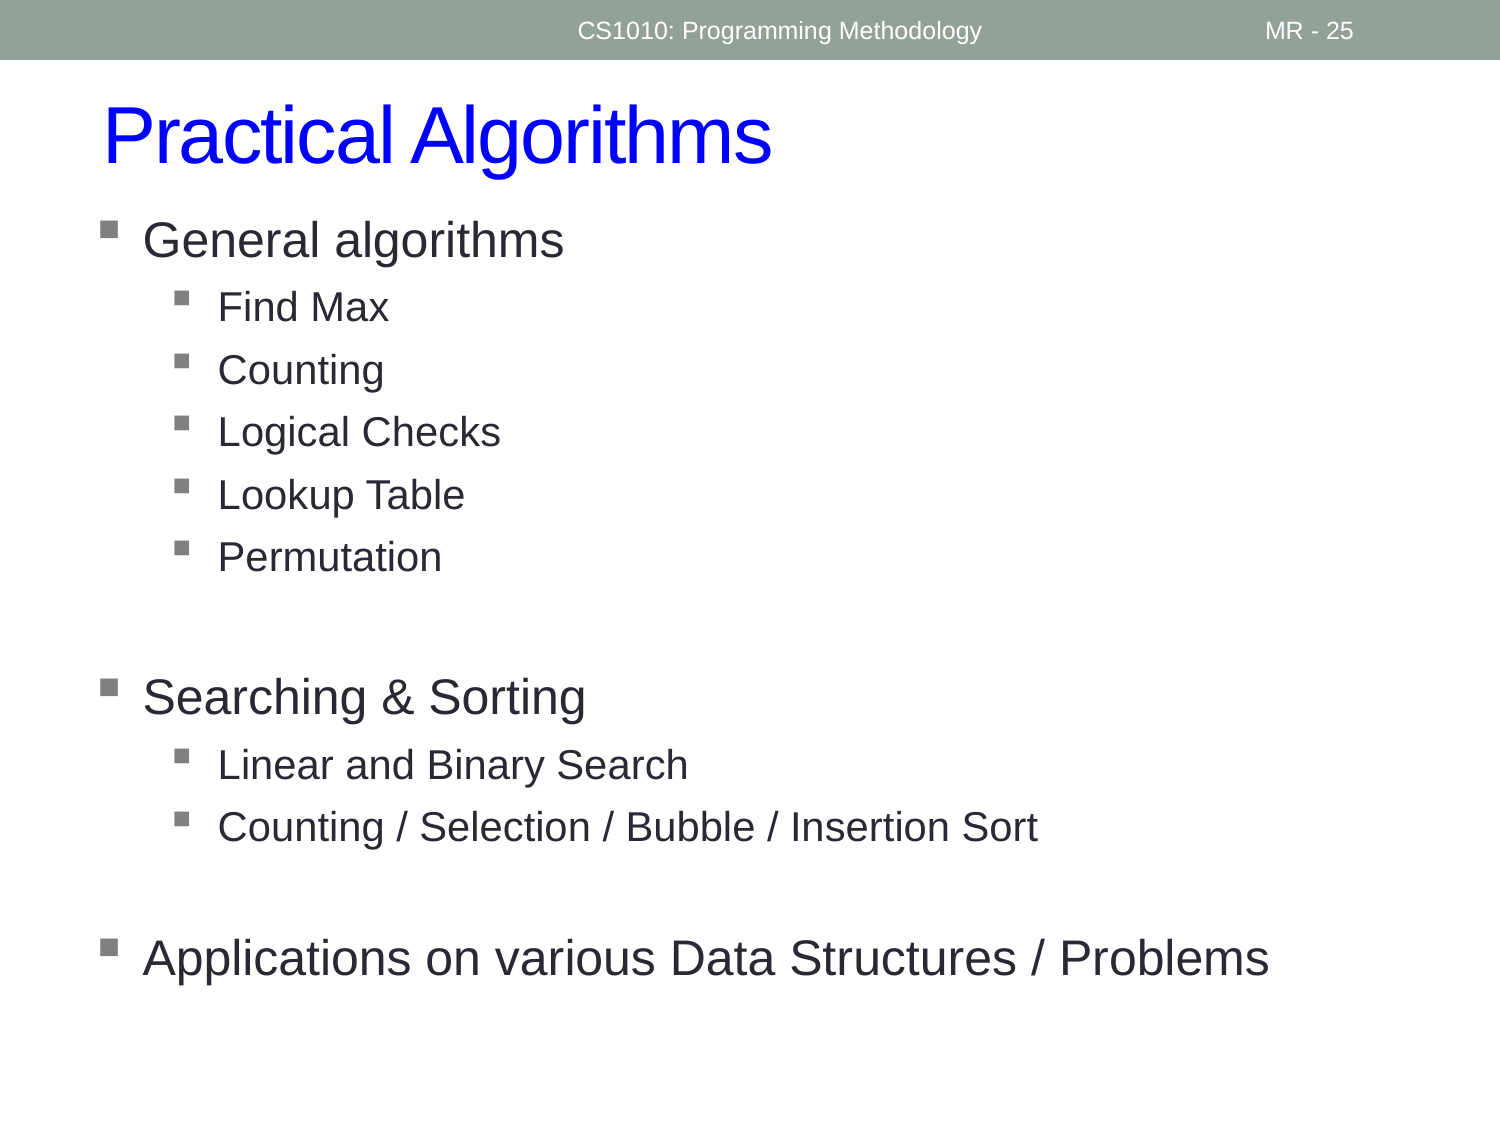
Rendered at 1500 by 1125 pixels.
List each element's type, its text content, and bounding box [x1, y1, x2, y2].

text_box General algorithms Find Max Counting Logical Checks Lookup Table Permutation Searching & Sorting Linear and Binary Search Counting / Selection / Bubble / Insertion Sort Applications on various Data Structures / Problems [80, 199, 1411, 963]
title Practical Algorithms [87, 75, 1425, 188]
footer CS1010: Programming Methodology [562, 3, 1238, 57]
slide_number MR - 25 [1250, 3, 1425, 57]
